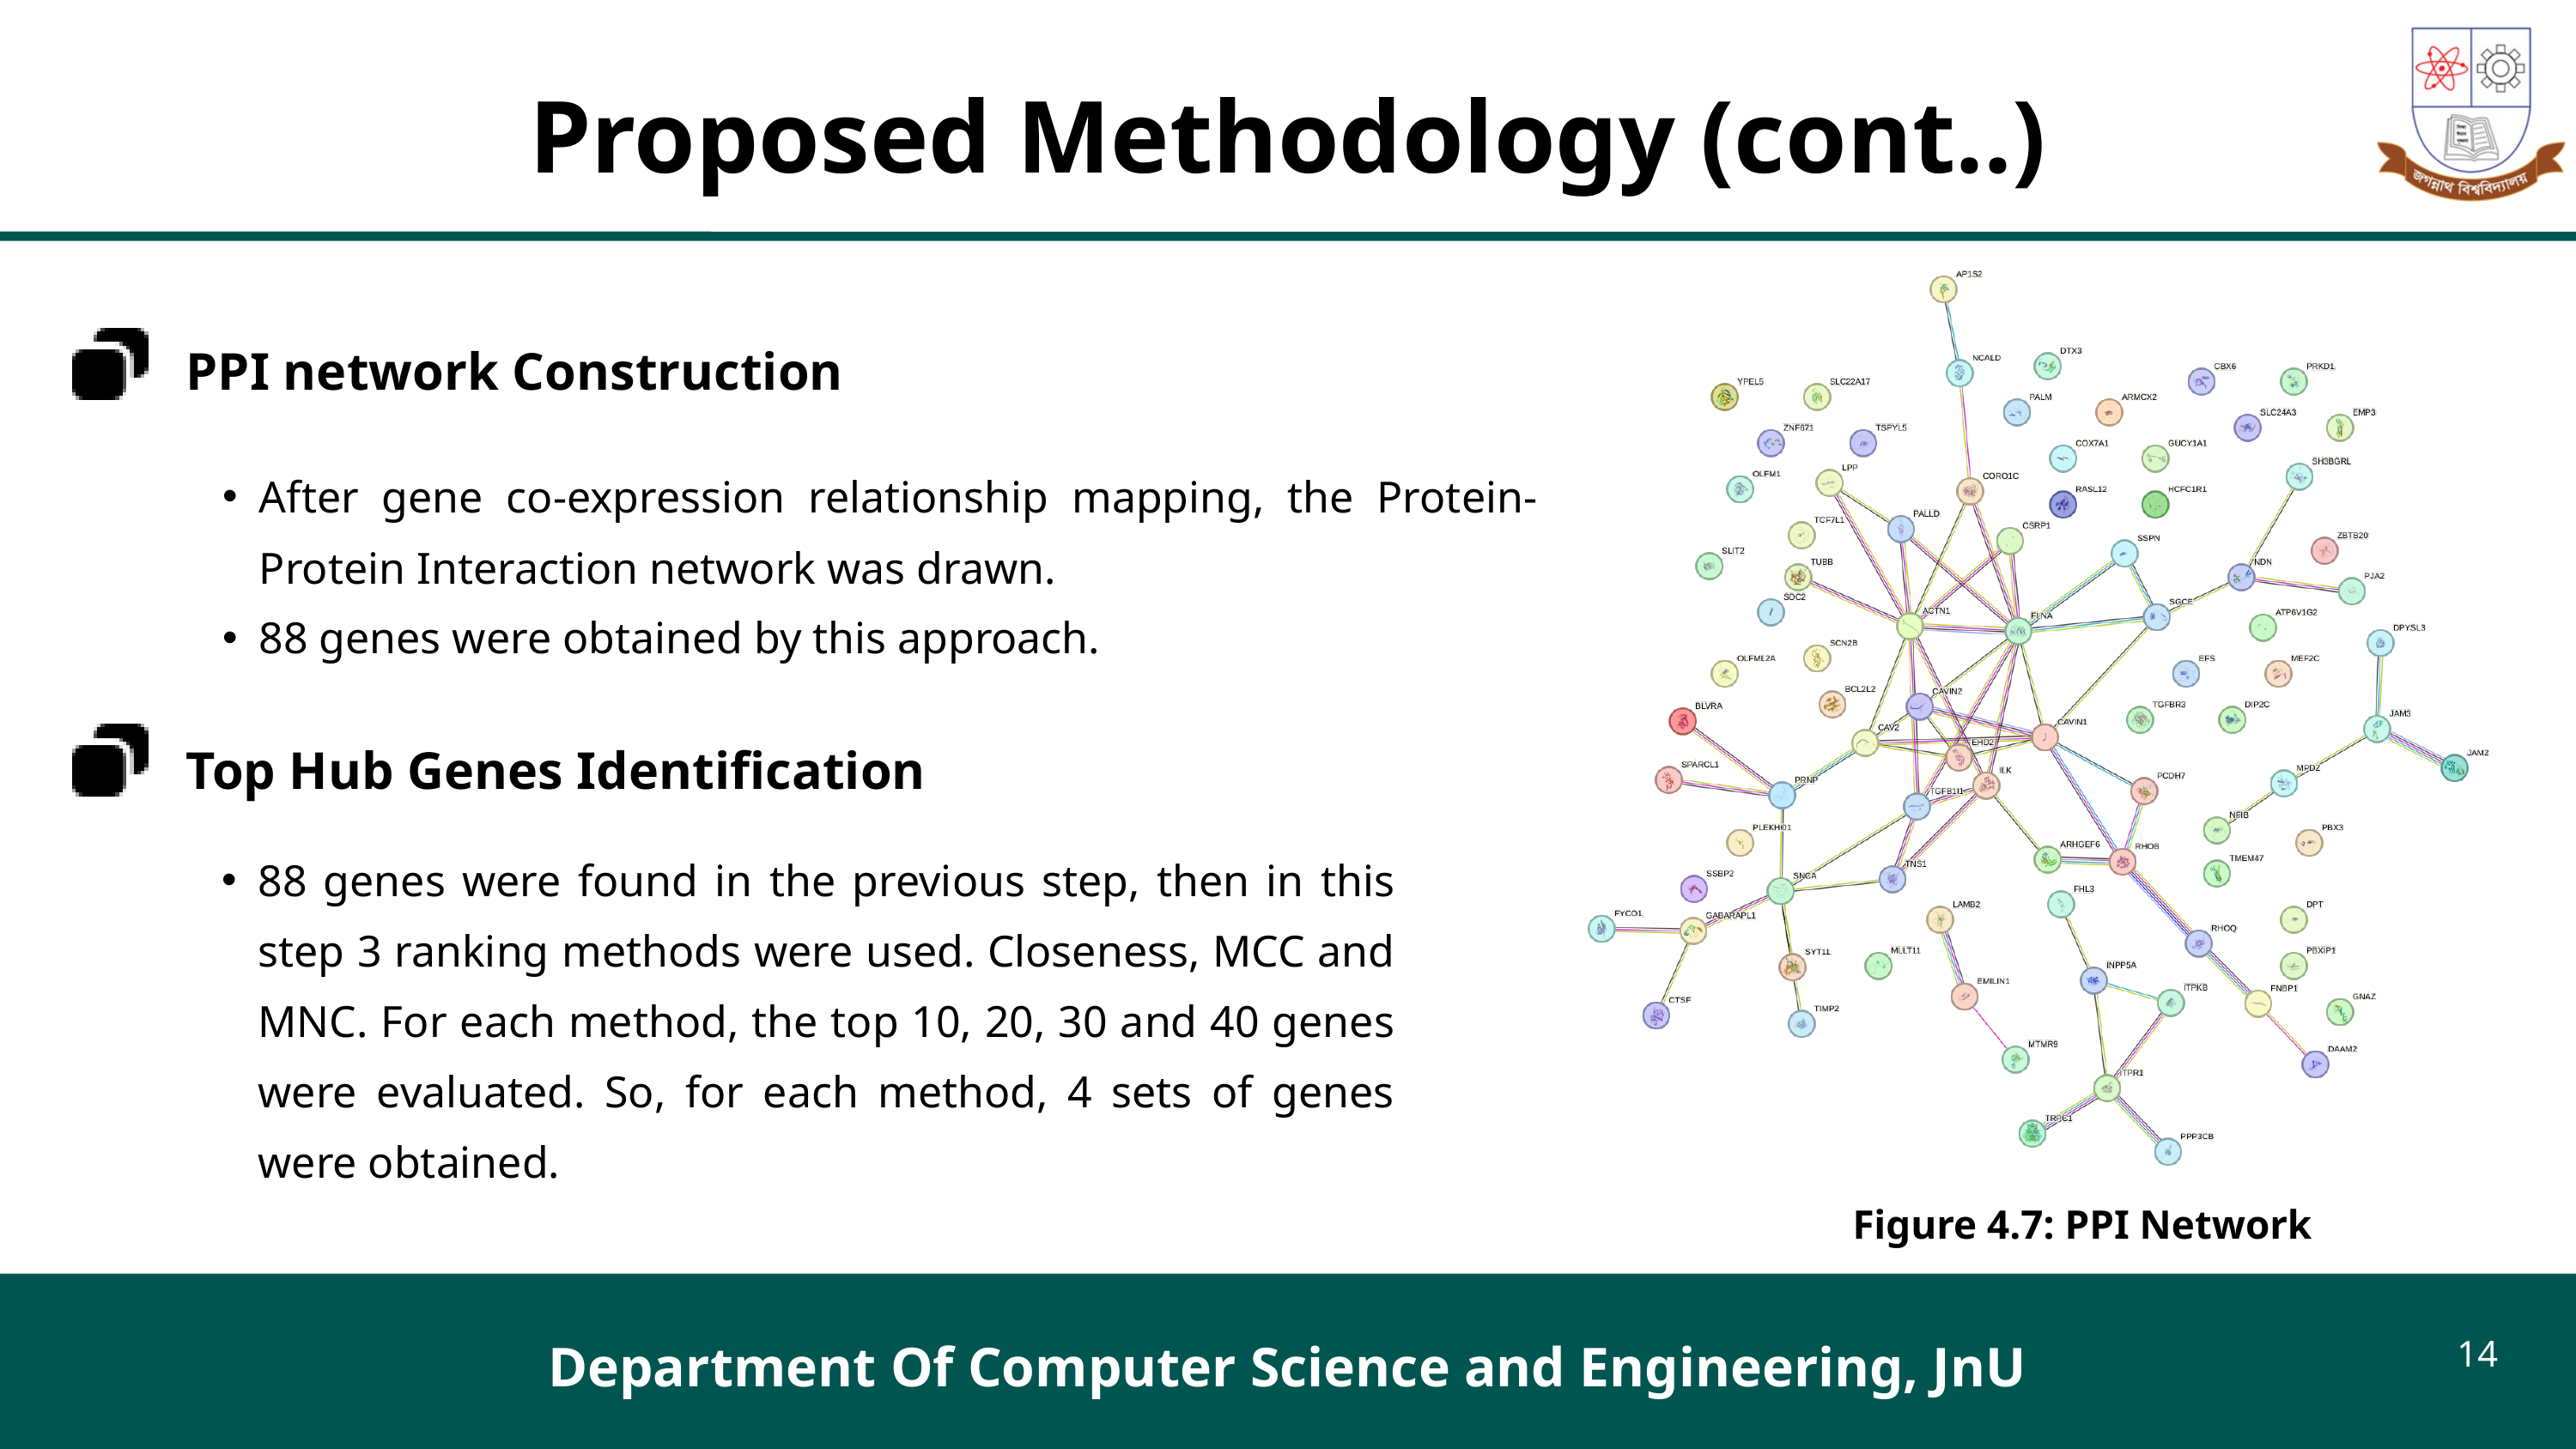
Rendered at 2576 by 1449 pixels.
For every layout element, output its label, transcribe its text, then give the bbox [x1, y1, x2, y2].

text_box 88 genes were found in the previous step, then in this step 3 ranking methods were used. Closeness, MCC and MNC. For each method, the top 10, 20, 30 and 40 genes were evaluated. So, for each method, 4 sets of genes were obtained. [185, 834, 1395, 1187]
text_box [2377, 16, 2566, 206]
text_box Proposed Methodology (cont..) [473, 54, 2103, 193]
text_box [0, 1268, 2576, 1449]
text_box After gene co-expression relationship mapping, the Protein-Protein Interaction network was drawn. 88 genes were obtained by this approach. [185, 451, 1538, 663]
text_box Department Of Computer Science and Engineering, JnU [523, 1322, 2052, 1398]
text_box Figure 4.7: PPI Network [1814, 1197, 2351, 1247]
text_box PPI network Construction [185, 328, 1184, 401]
picture [72, 724, 149, 797]
picture [1571, 254, 2490, 1183]
text_box Top Hub Genes Identification [185, 728, 1279, 800]
text_box 14 [2431, 1298, 2499, 1374]
picture [72, 327, 149, 400]
